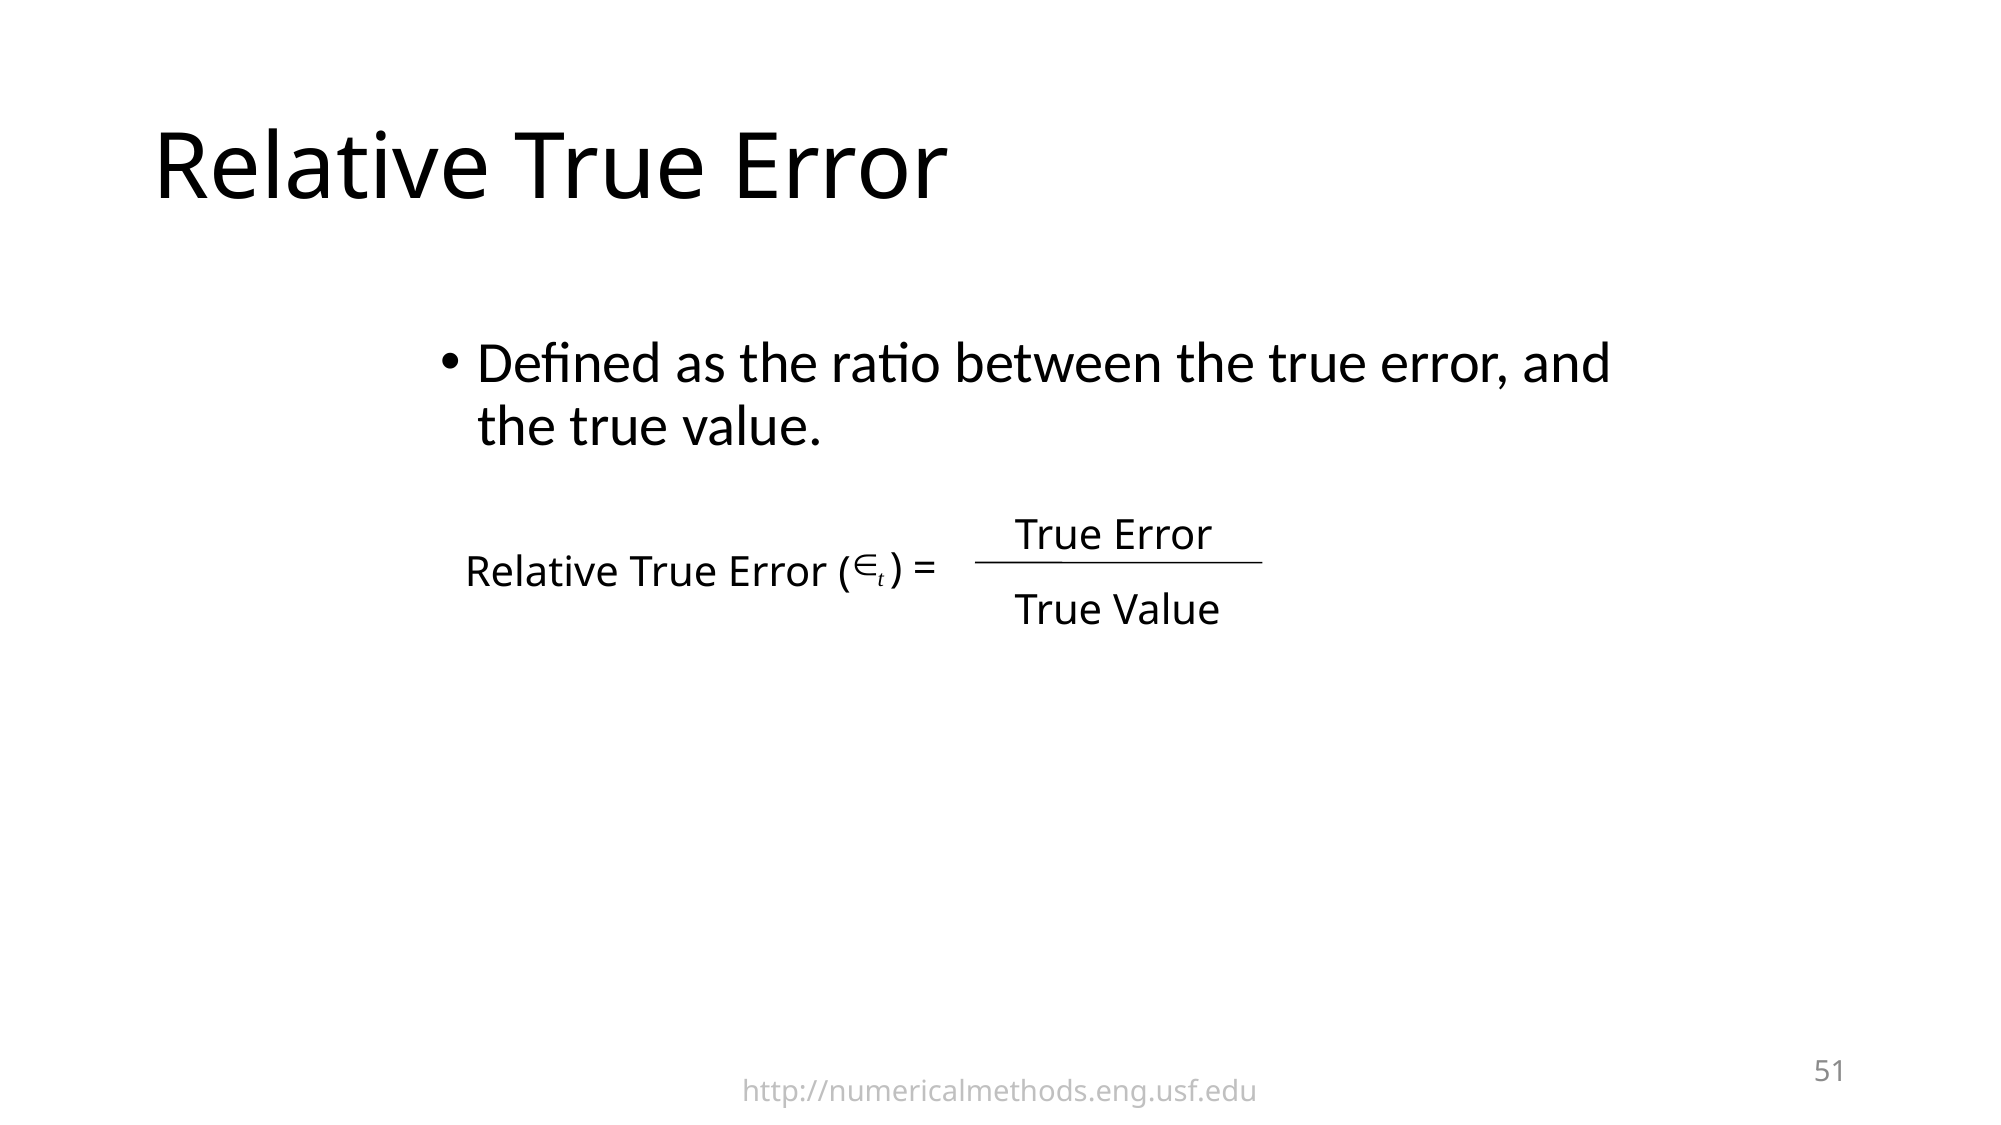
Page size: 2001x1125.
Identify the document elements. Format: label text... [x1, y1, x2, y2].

text_box True Error [999, 500, 1250, 562]
footer http://numericalmethods.eng.usf.edu [662, 1042, 1338, 1103]
slide_number 51 [1412, 1042, 1863, 1103]
text_box ) = [875, 524, 1375, 600]
list Defined as the ratio between the true error, and the true value. [425, 324, 1700, 488]
title Relative True Error [137, 59, 1863, 278]
text_box Relative True Error ( [450, 537, 925, 603]
text_box True Value [999, 575, 1288, 640]
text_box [850, 537, 893, 596]
